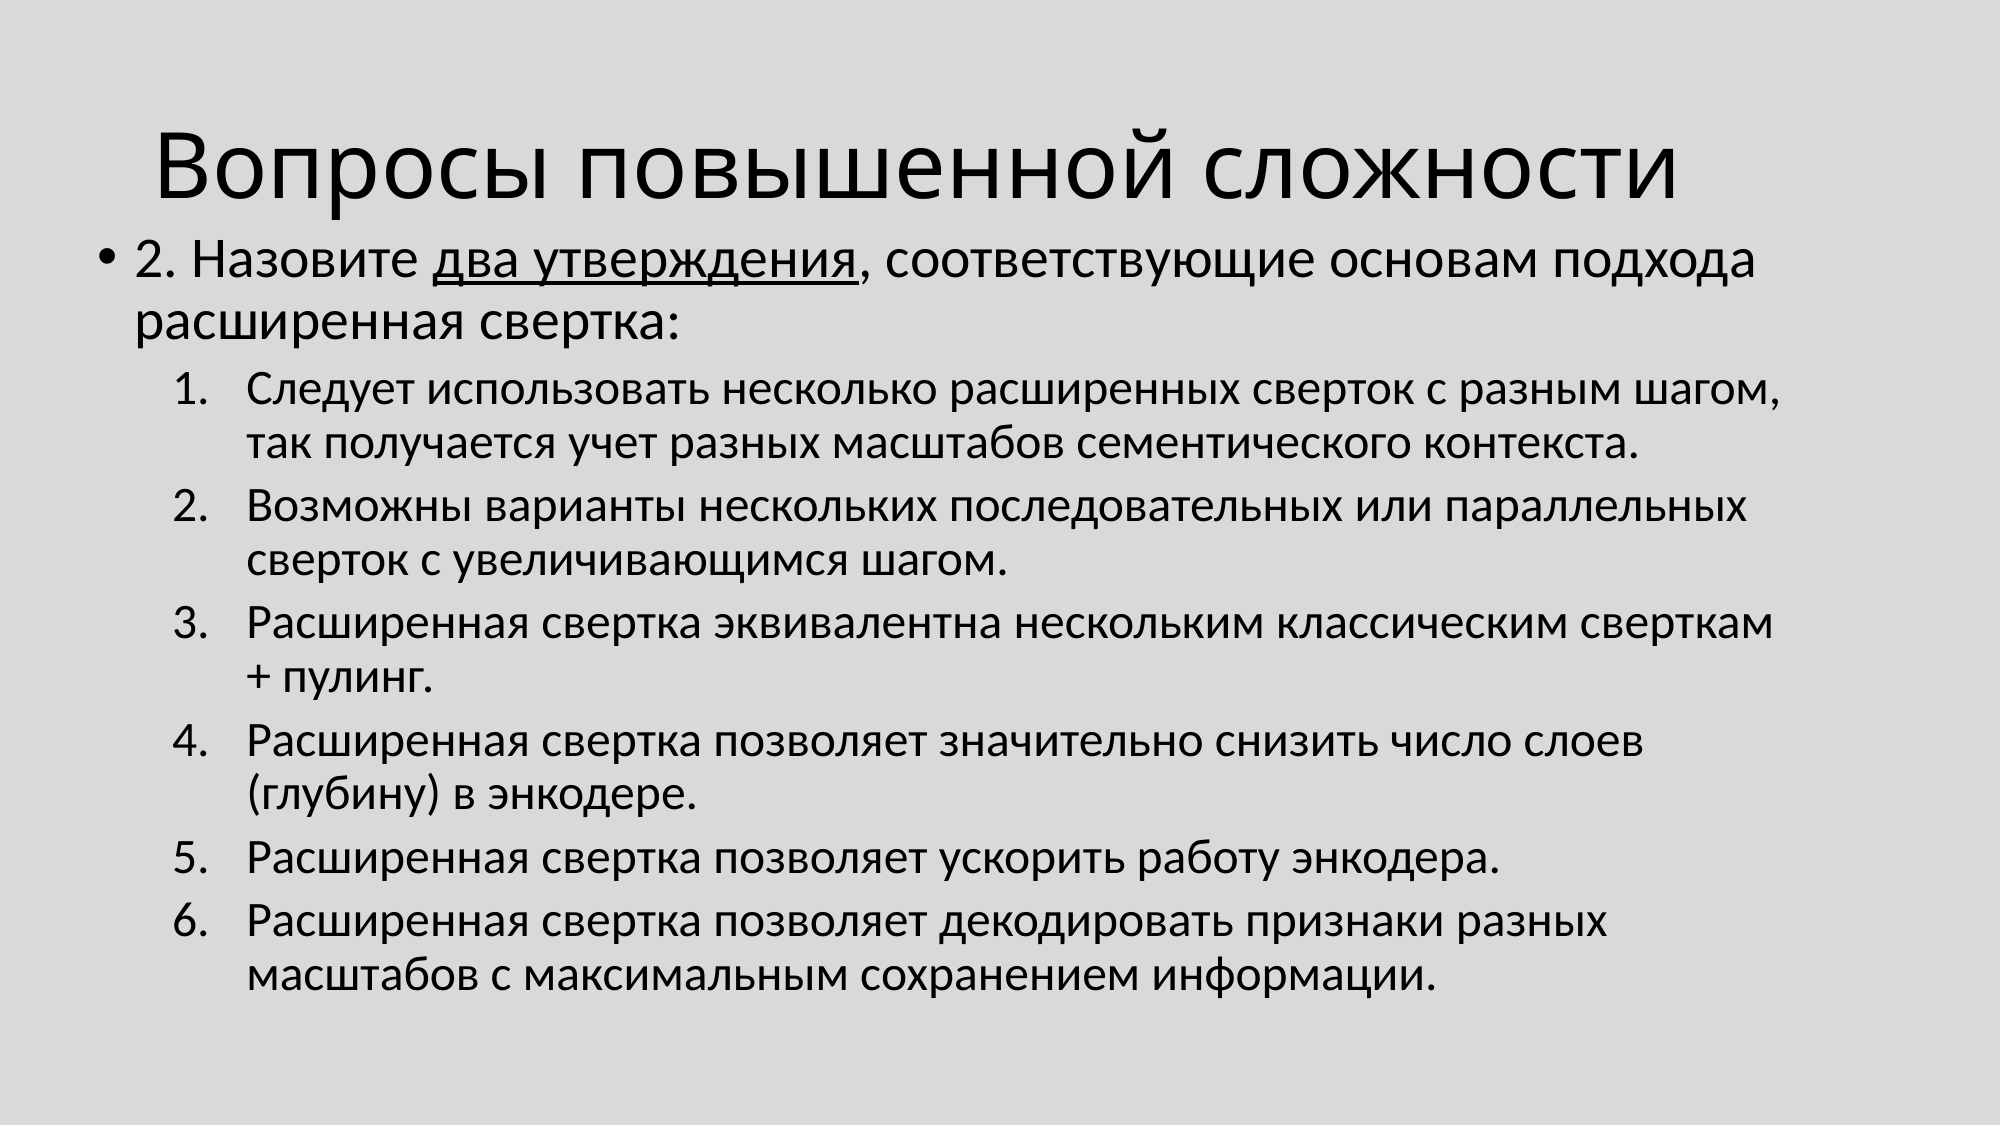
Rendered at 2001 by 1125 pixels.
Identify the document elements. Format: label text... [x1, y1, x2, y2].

list 2. Назовите два утверждения, соответствующие основам подхода расширенная свертка: Следует использовать несколько расширенных сверток с разным шагом, так получается учет разных масштабов сементического контекста. Возможны варианты нескольких последовательных или параллельных сверток с увеличивающимся шагом. Расширенная свертка эквивалентна нескольким классическим сверткам + пулинг. Расширенная свертка позволяет значительно снизить число слоев (глубину) в энкодере. Расширенная свертка позволяет ускорить работу энкодера. Расширенная свертка позволяет декодировать признаки разных масштабов с максимальным сохранением информации. [82, 220, 1808, 1066]
title Вопросы повышенной сложности [137, 59, 1863, 278]
